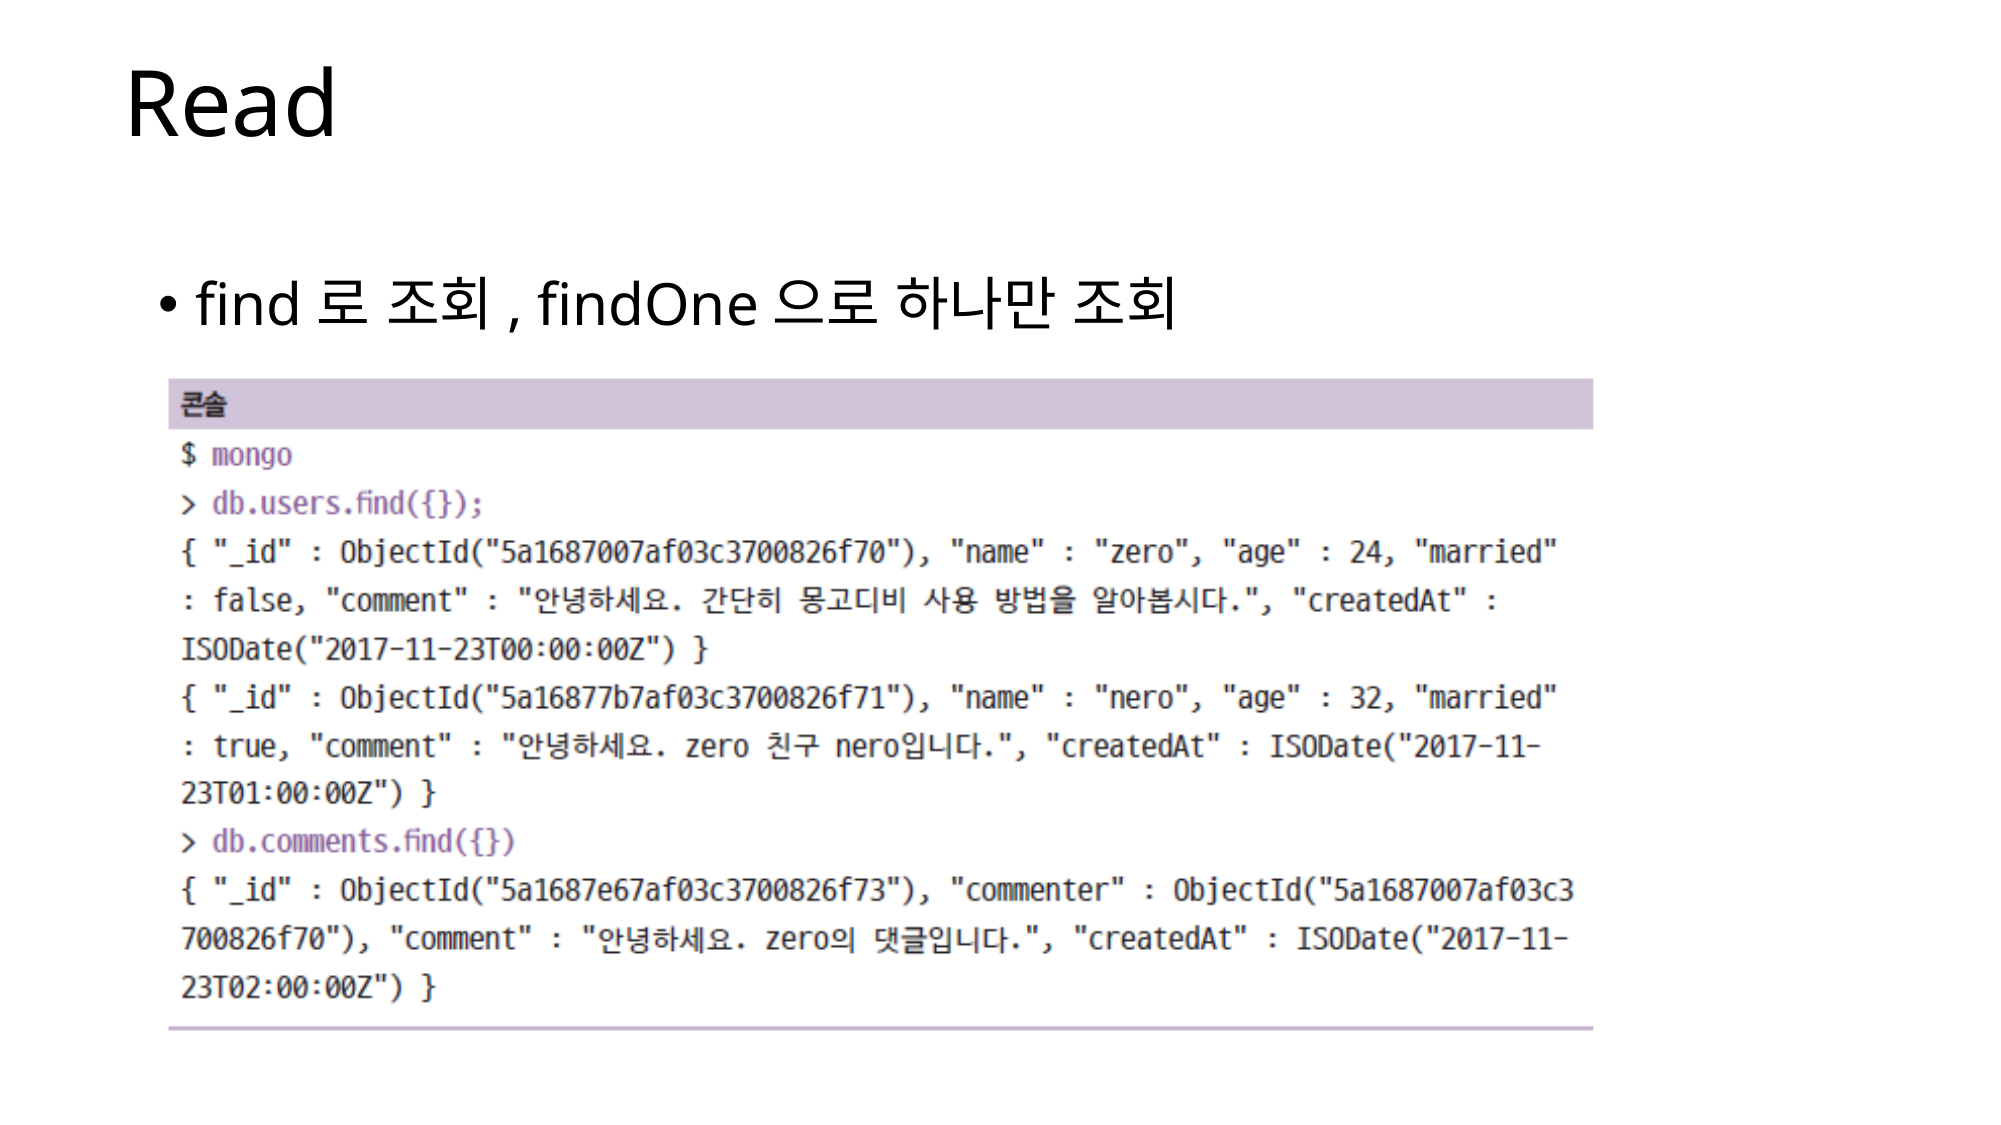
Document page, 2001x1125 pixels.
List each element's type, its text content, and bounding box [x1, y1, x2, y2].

picture [161, 369, 1614, 1041]
text_box Read [108, 50, 1834, 268]
text_box find로 조회, findOne으로 하나만 조회 [143, 267, 1770, 681]
